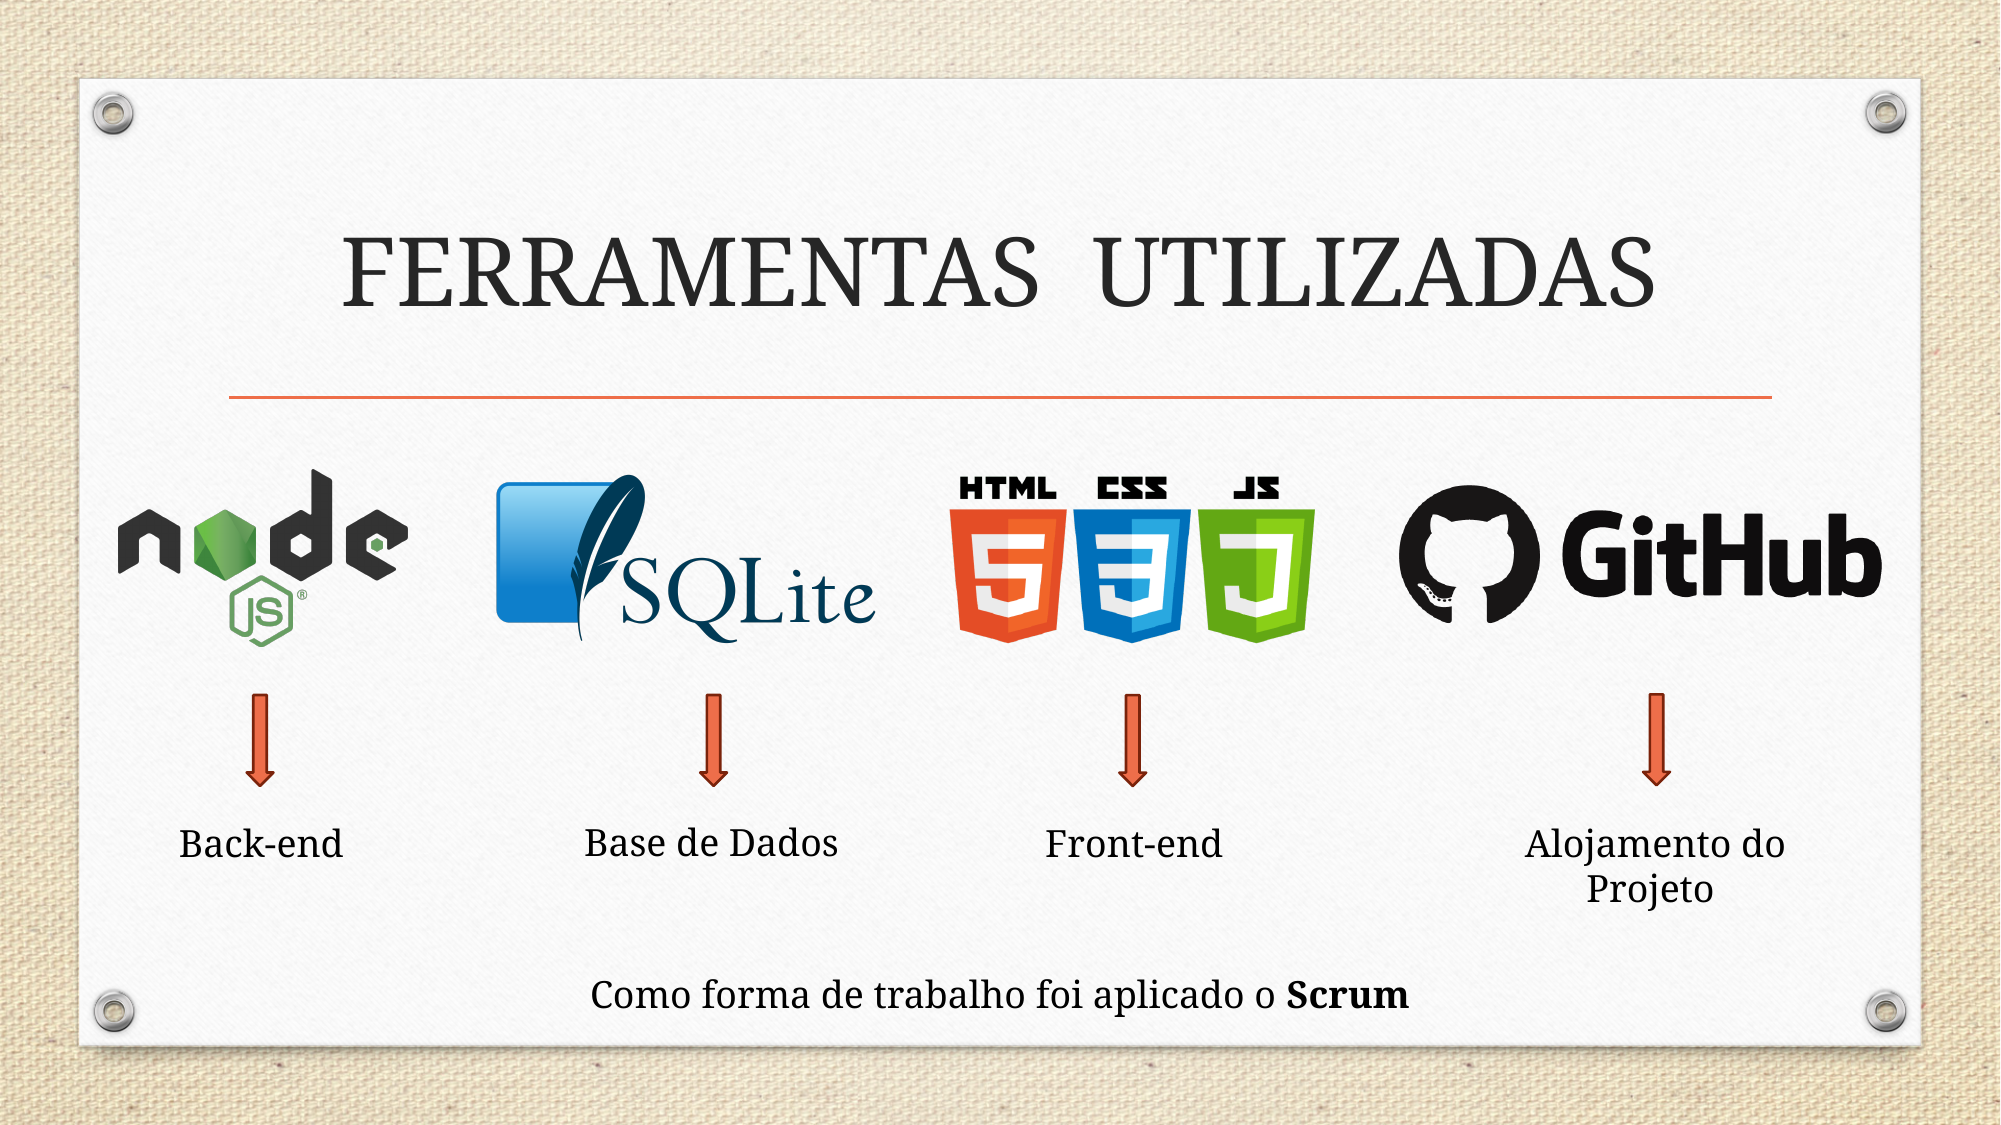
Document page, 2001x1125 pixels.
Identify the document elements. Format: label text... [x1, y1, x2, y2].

text_box Back-end [109, 812, 414, 873]
title FERRAMENTAS UTILIZADAS [212, 161, 1788, 375]
text_box [1118, 693, 1148, 788]
text_box Como forma de trabalho foi aplicado o Scrum [466, 963, 1534, 1024]
text_box [698, 693, 729, 787]
text_box [1641, 693, 1672, 787]
text_box Front-end [982, 812, 1287, 873]
text_box [245, 693, 275, 787]
text_box Base de Dados [559, 811, 864, 872]
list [486, 468, 886, 647]
picture [0, 0, 2001, 1125]
text_box Alojamento do Projeto [1470, 812, 1841, 918]
